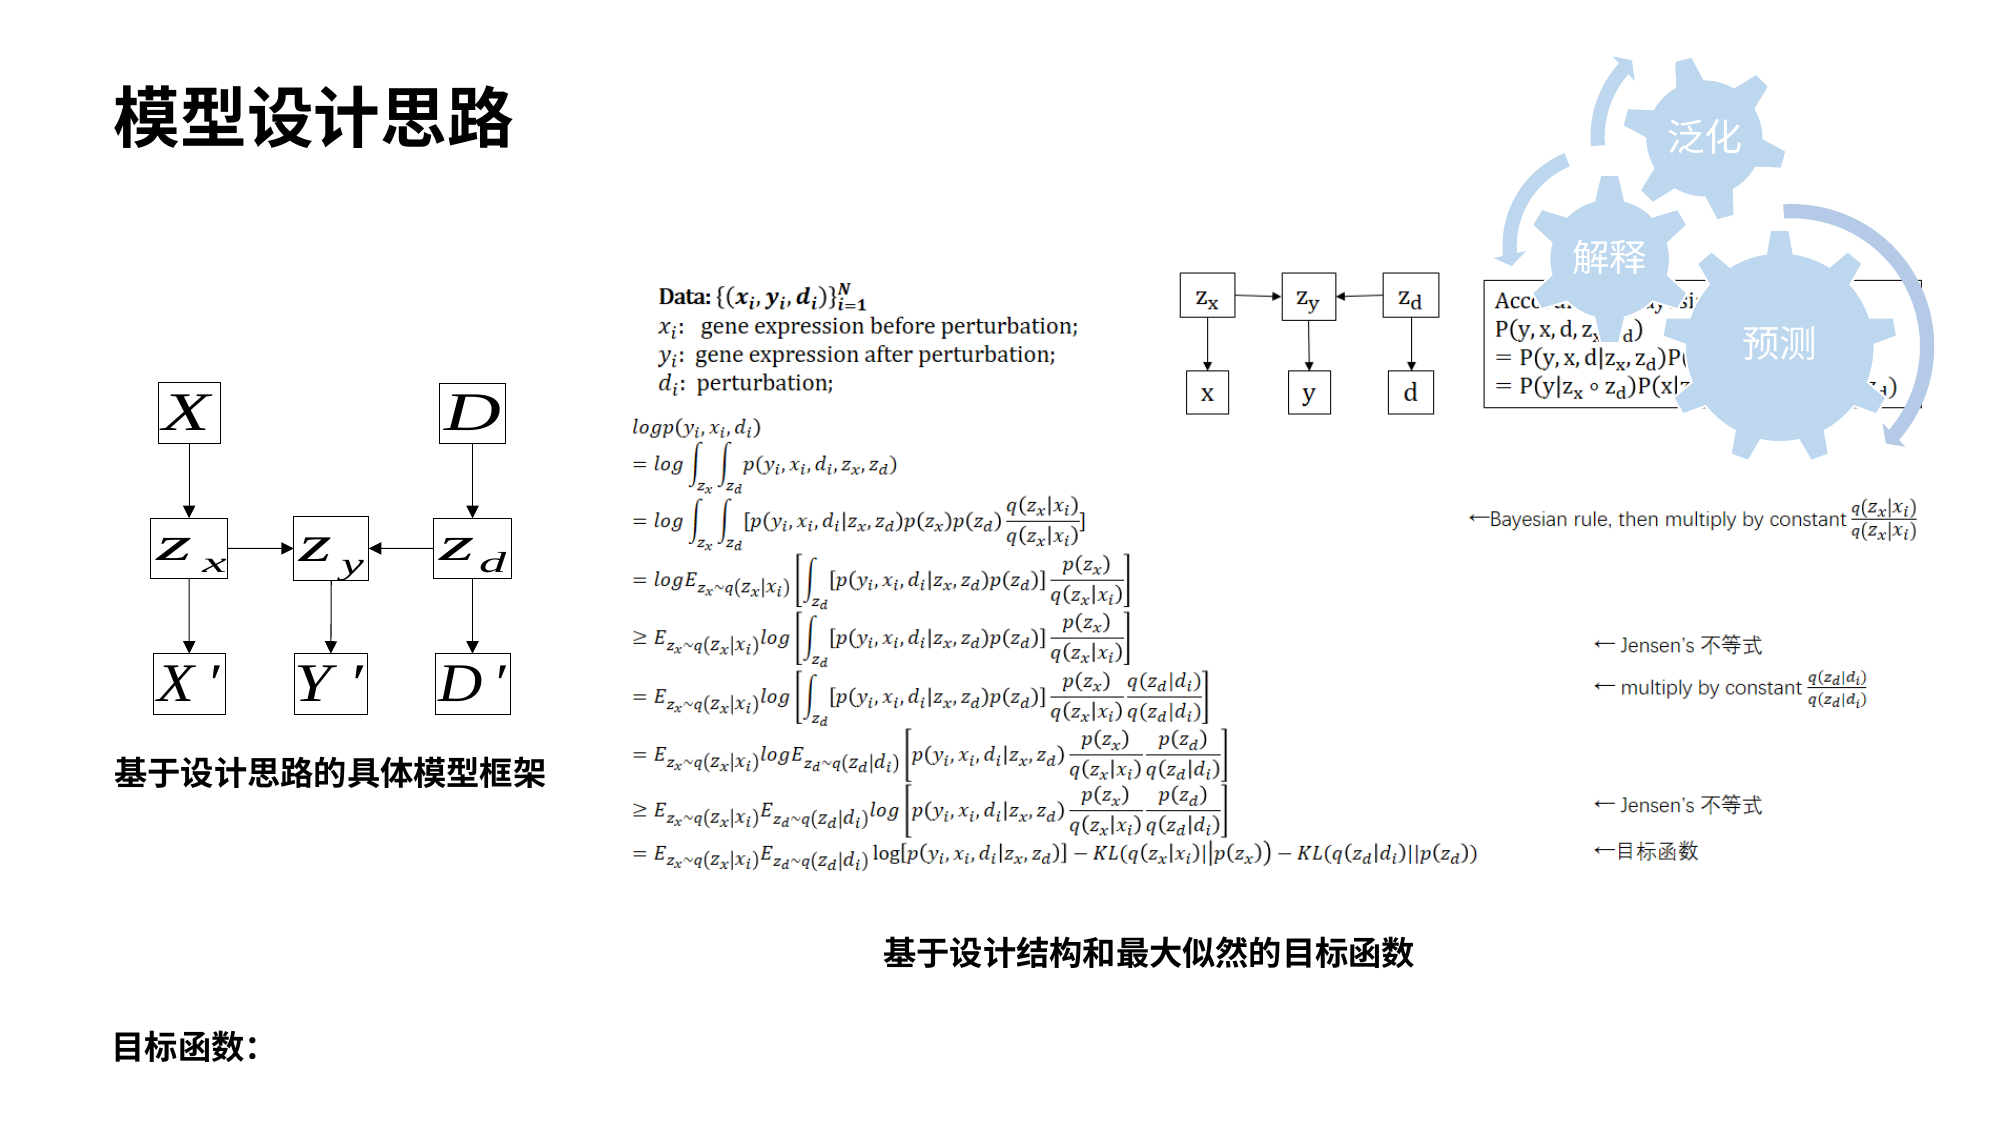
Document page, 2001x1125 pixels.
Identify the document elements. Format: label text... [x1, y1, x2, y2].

text_box 基于设计思路的具体模型框架 [99, 744, 562, 800]
text_box 模型设计思路 [98, 68, 530, 164]
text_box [150, 382, 512, 715]
picture [616, 266, 1938, 880]
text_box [1434, 35, 1932, 466]
text_box 基于设计结构和最大似然的目标函数 [868, 917, 1431, 980]
